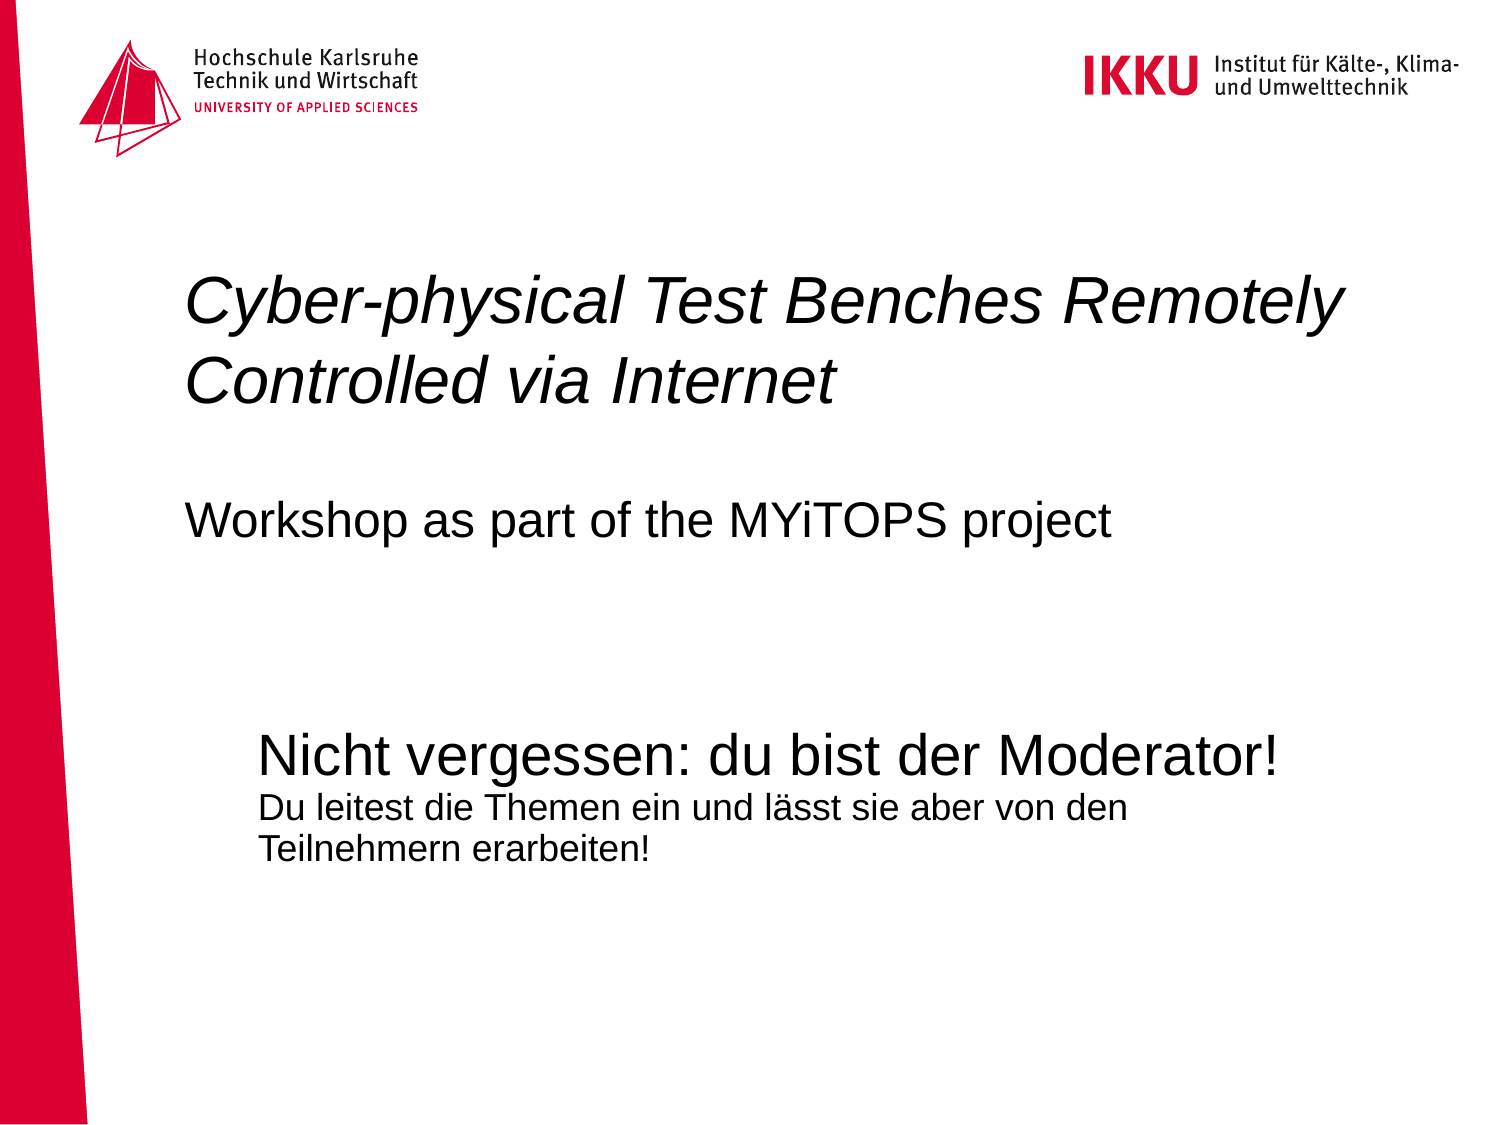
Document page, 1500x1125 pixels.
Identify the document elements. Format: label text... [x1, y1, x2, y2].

text_box Cyber-physical Test Benches Remotely Controlled via Internet Workshop as part of the MYiTOPS project [169, 249, 1445, 766]
text_box Nicht vergessen: du bist der Moderator! Du leitest die Themen ein und lässt sie aber von den Teilnehmern erarbeiten! [243, 718, 1298, 877]
